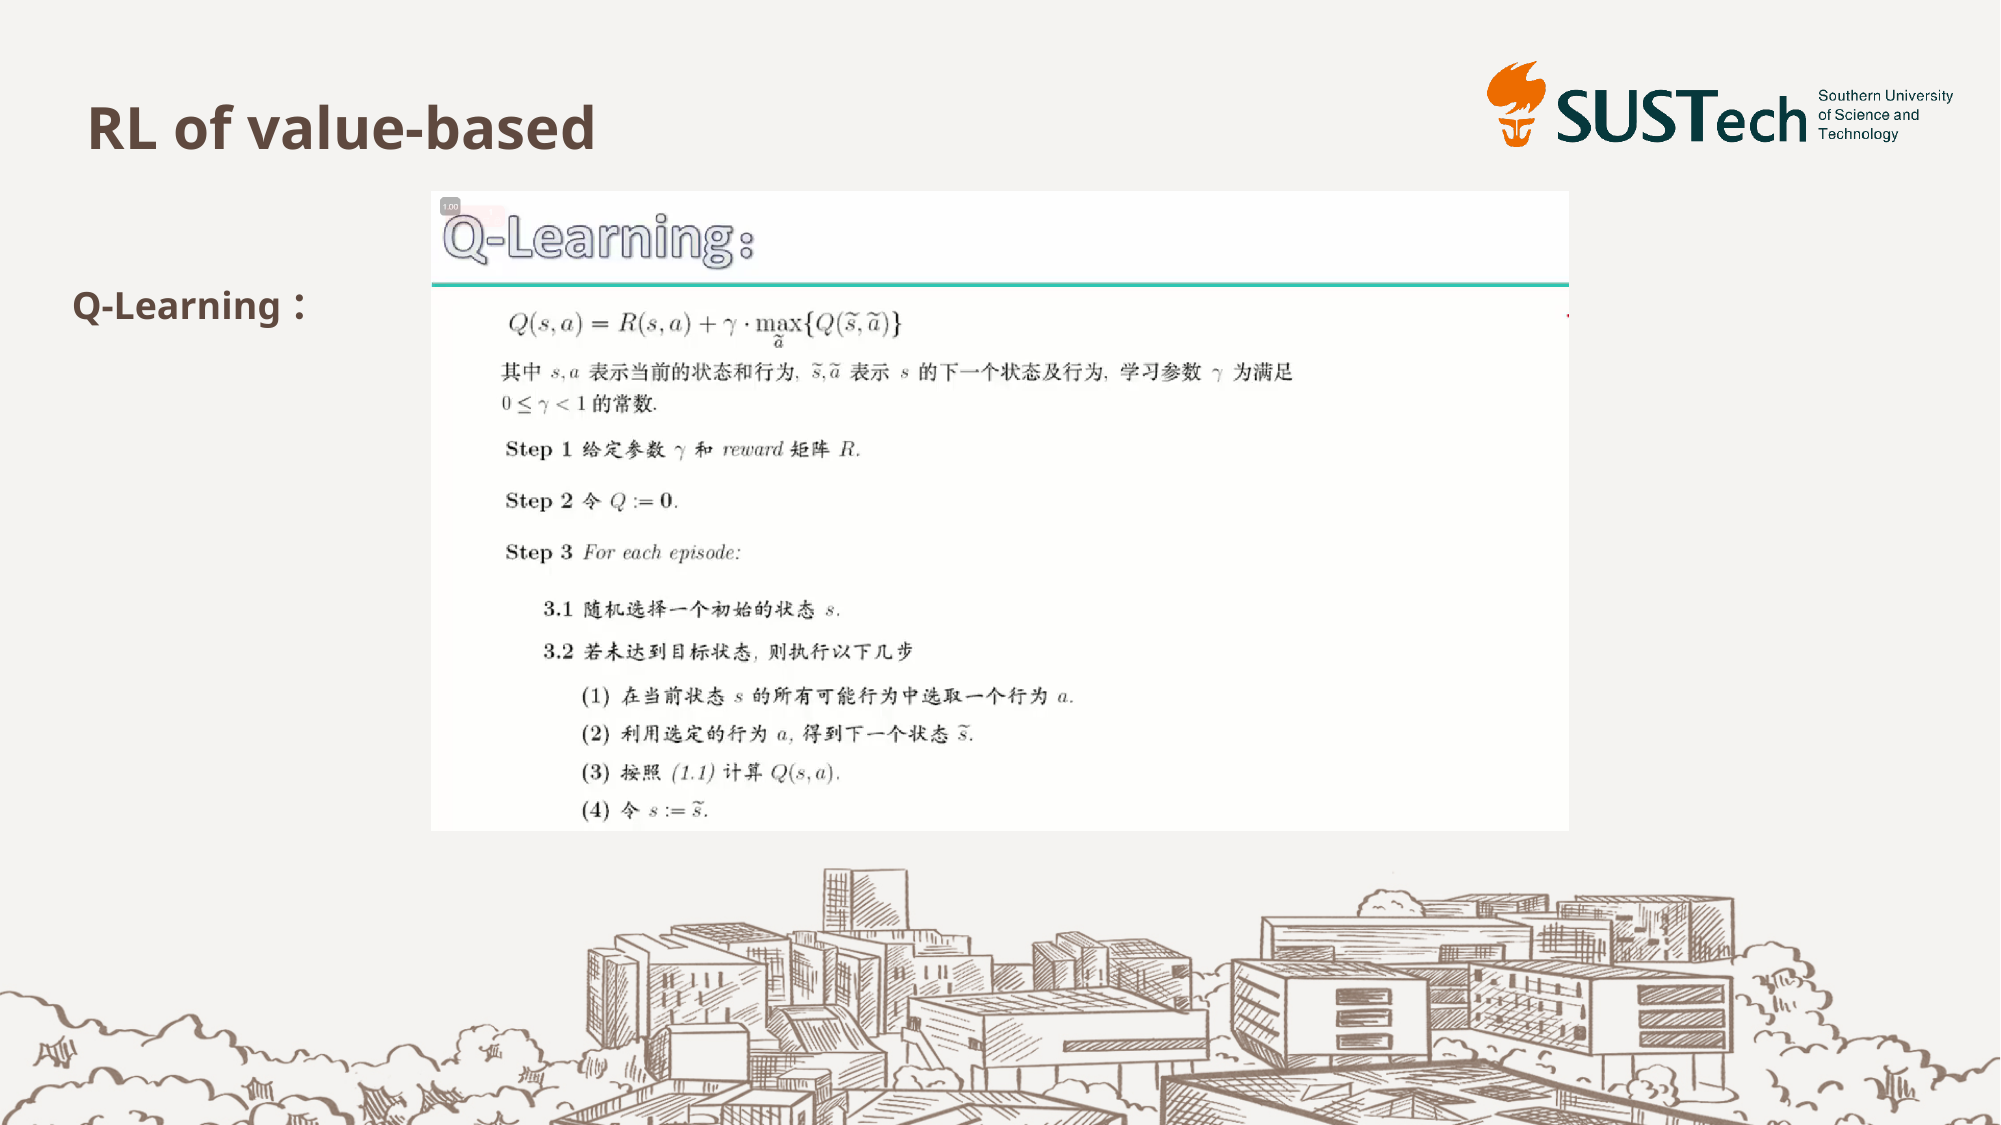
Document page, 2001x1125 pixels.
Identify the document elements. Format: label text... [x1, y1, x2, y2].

text_box Q-Learning： [57, 274, 431, 380]
text_box RL of value-based [71, 83, 1092, 169]
picture [0, 0, 2001, 1125]
